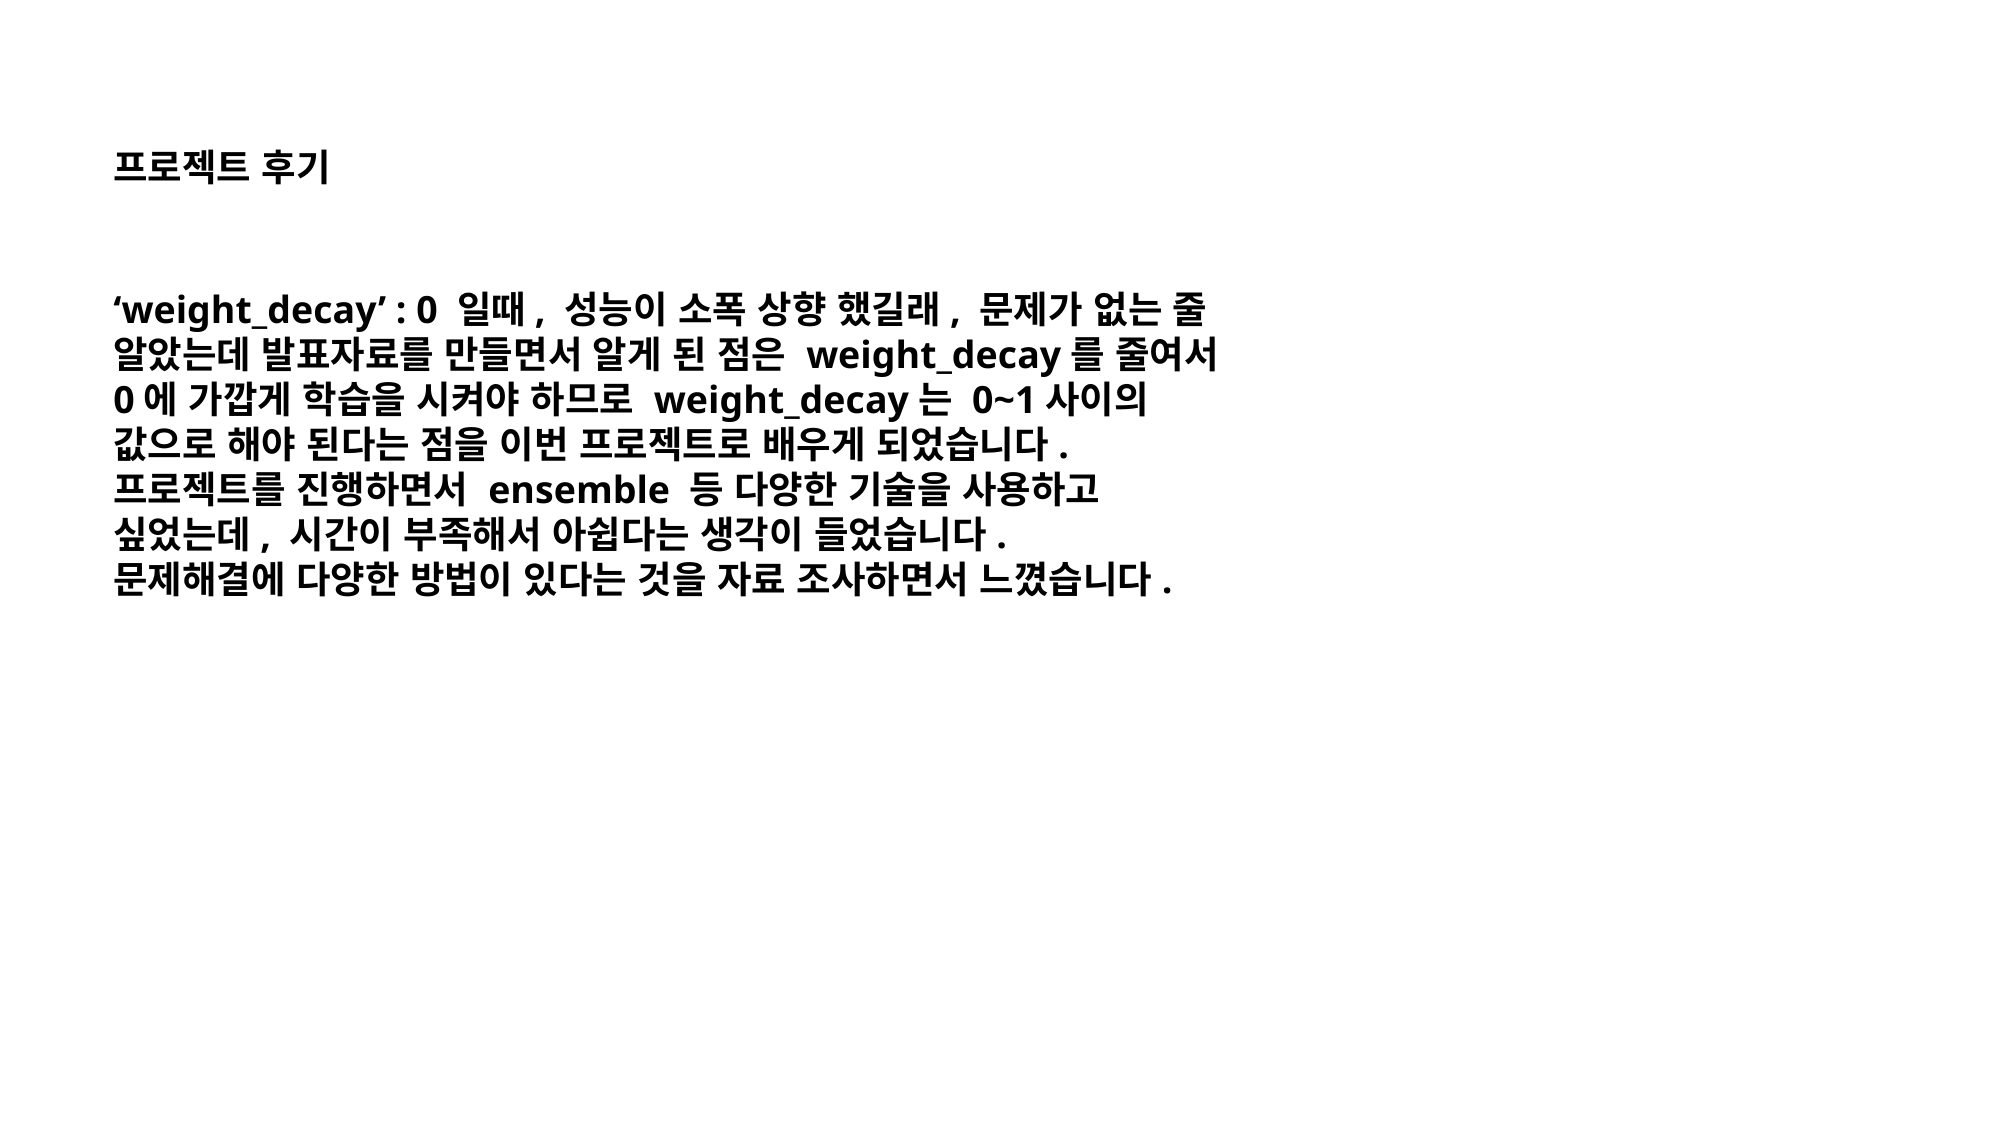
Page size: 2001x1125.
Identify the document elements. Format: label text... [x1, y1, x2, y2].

text_box 프로젝트 후기 [98, 136, 1099, 197]
text_box ‘weight_decay’ : 0 일때, 성능이 소폭 상향 했길래, 문제가 없는 줄 알았는데 발표자료를 만들면서 알게 된 점은 weight_decay를 줄여서 0에 가깝게 학습을 시켜야 하므로 weight_decay는 0~1사이의 값으로 해야 된다는 점을 이번 프로젝트로 배우게 되었습니다. 프로젝트를 진행하면서 ensemble 등 다양한 기술을 사용하고 싶었는데, 시간이 부족해서 아쉽다는 생각이 들었습니다. 문제해결에 다양한 방법이 있다는 것을 자료 조사하면서 느꼈습니다. [98, 278, 1259, 609]
